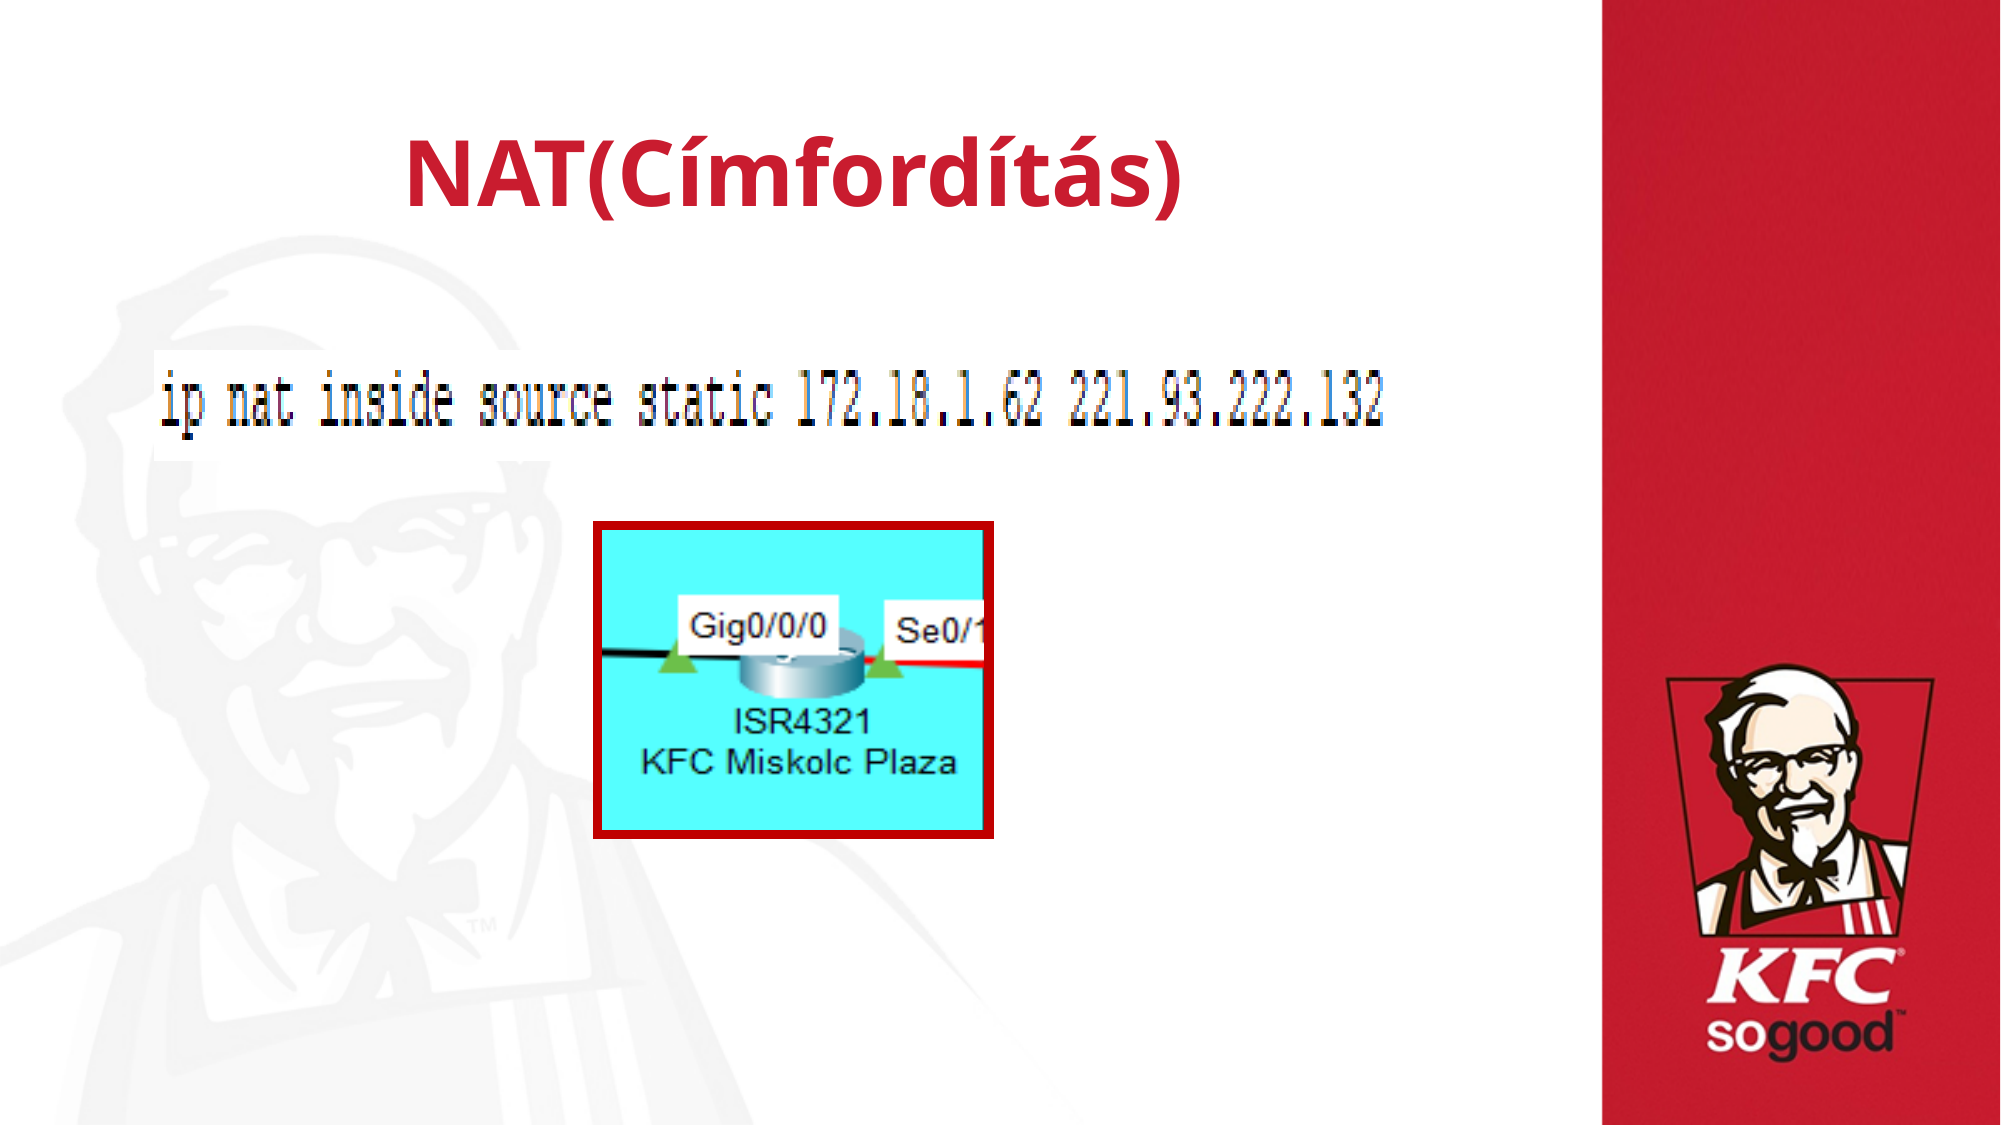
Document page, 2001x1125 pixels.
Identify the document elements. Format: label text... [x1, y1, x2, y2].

title NAT(Címfordítás) [85, 68, 1501, 286]
picture [0, 0, 2001, 1125]
